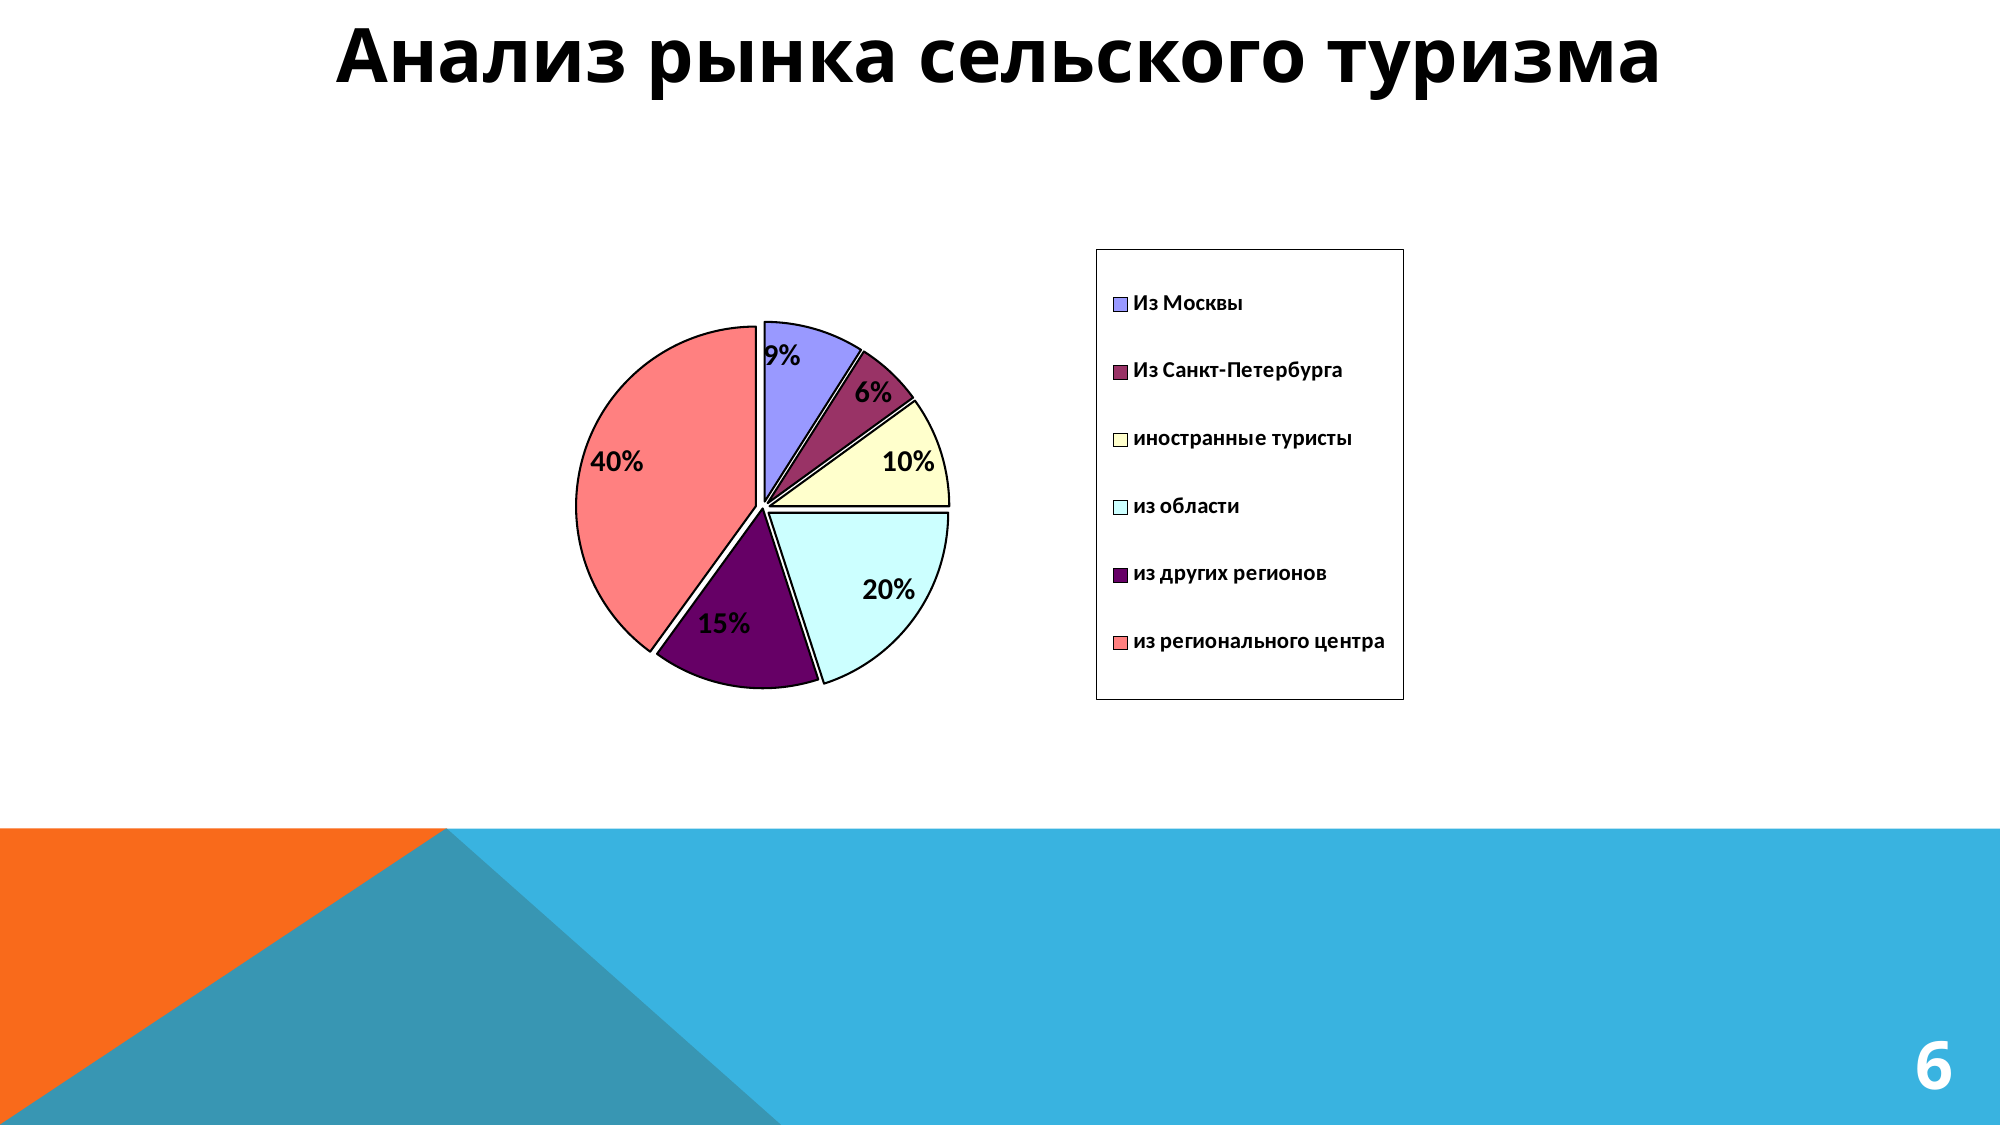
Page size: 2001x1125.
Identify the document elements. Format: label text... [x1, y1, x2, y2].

chart [477, 198, 1410, 746]
text_box 6 [1883, 1016, 1986, 1122]
text_box Анализ рынка сельского туризма [0, 0, 2000, 105]
